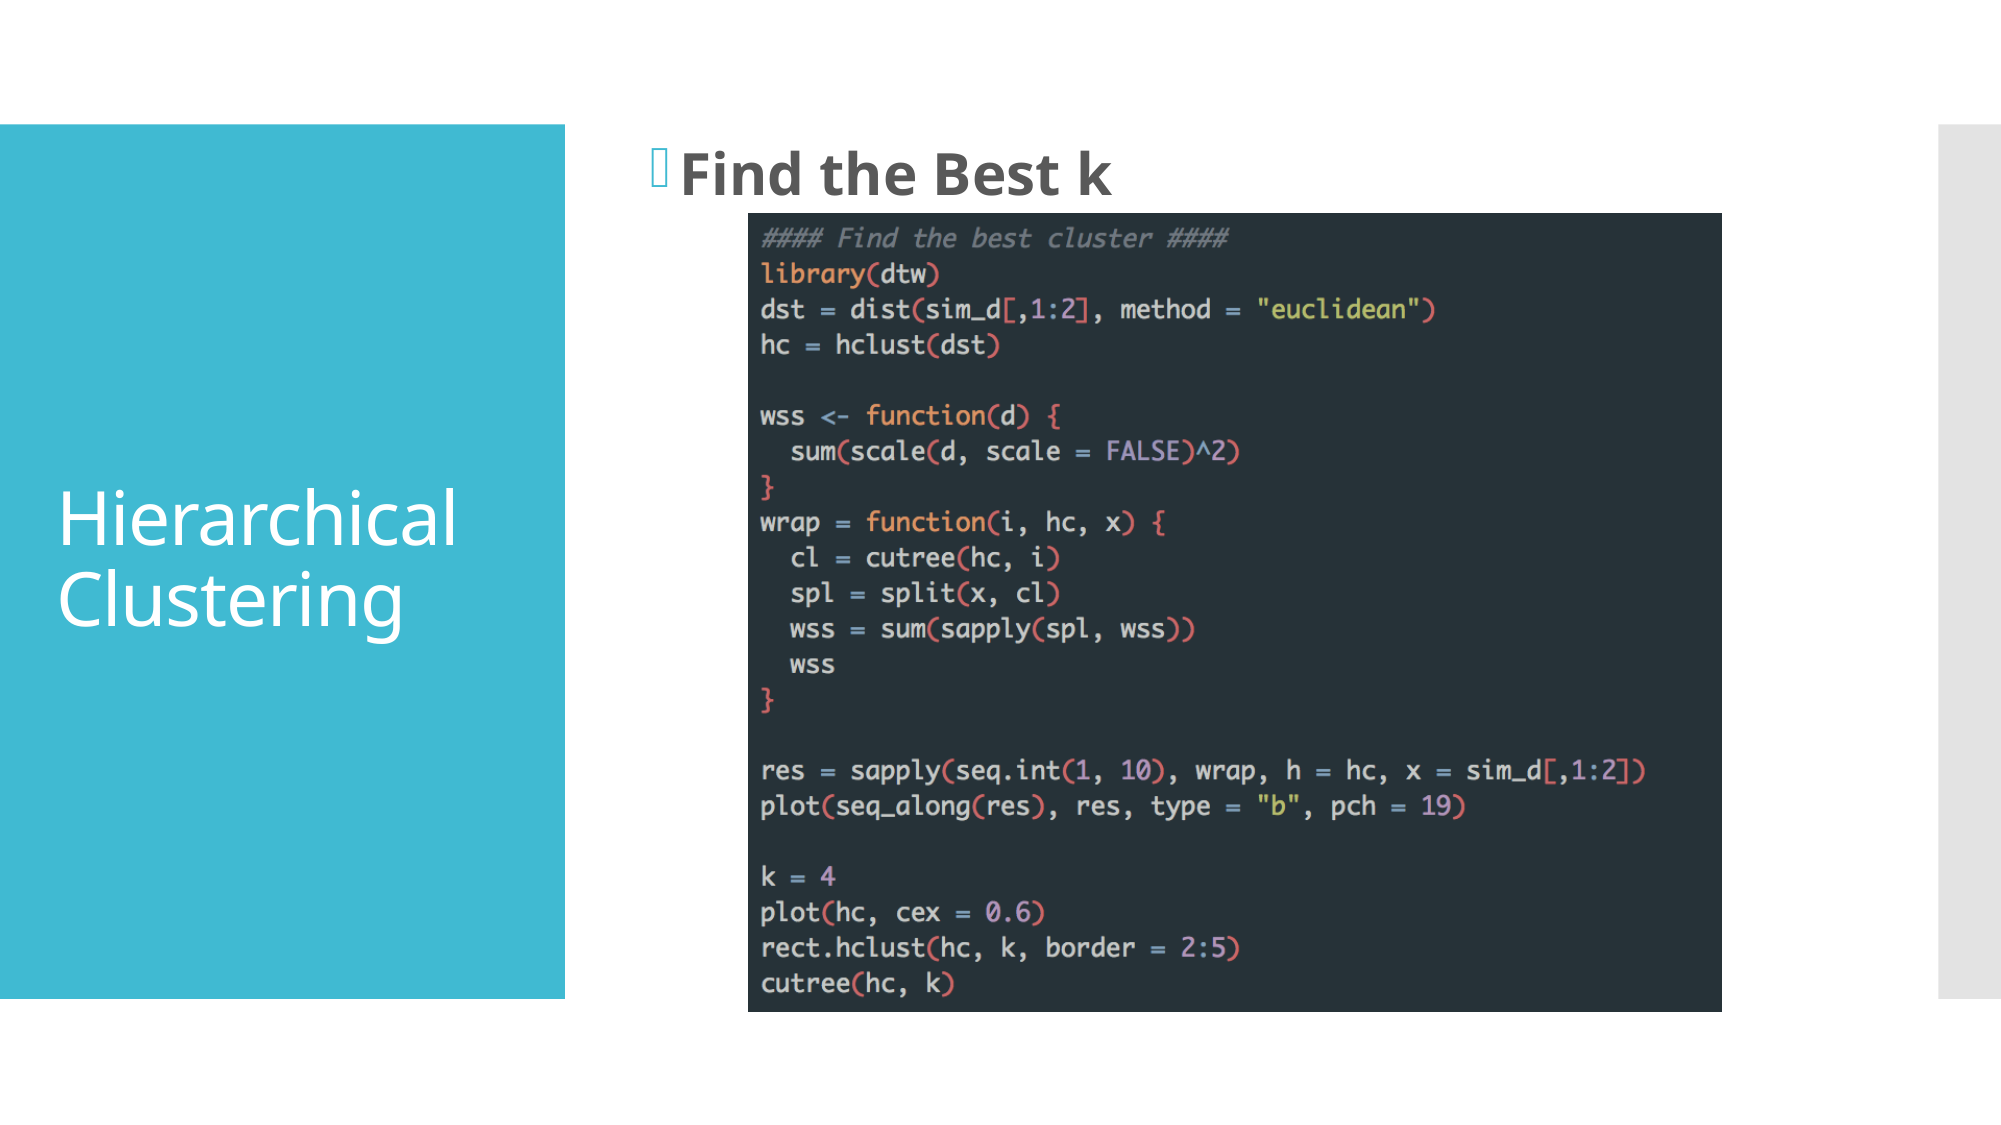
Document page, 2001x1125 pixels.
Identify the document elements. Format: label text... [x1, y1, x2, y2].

title Hierarchical Clustering [41, 184, 525, 940]
picture [748, 213, 1722, 1012]
list Find the Best k [634, 141, 1835, 982]
